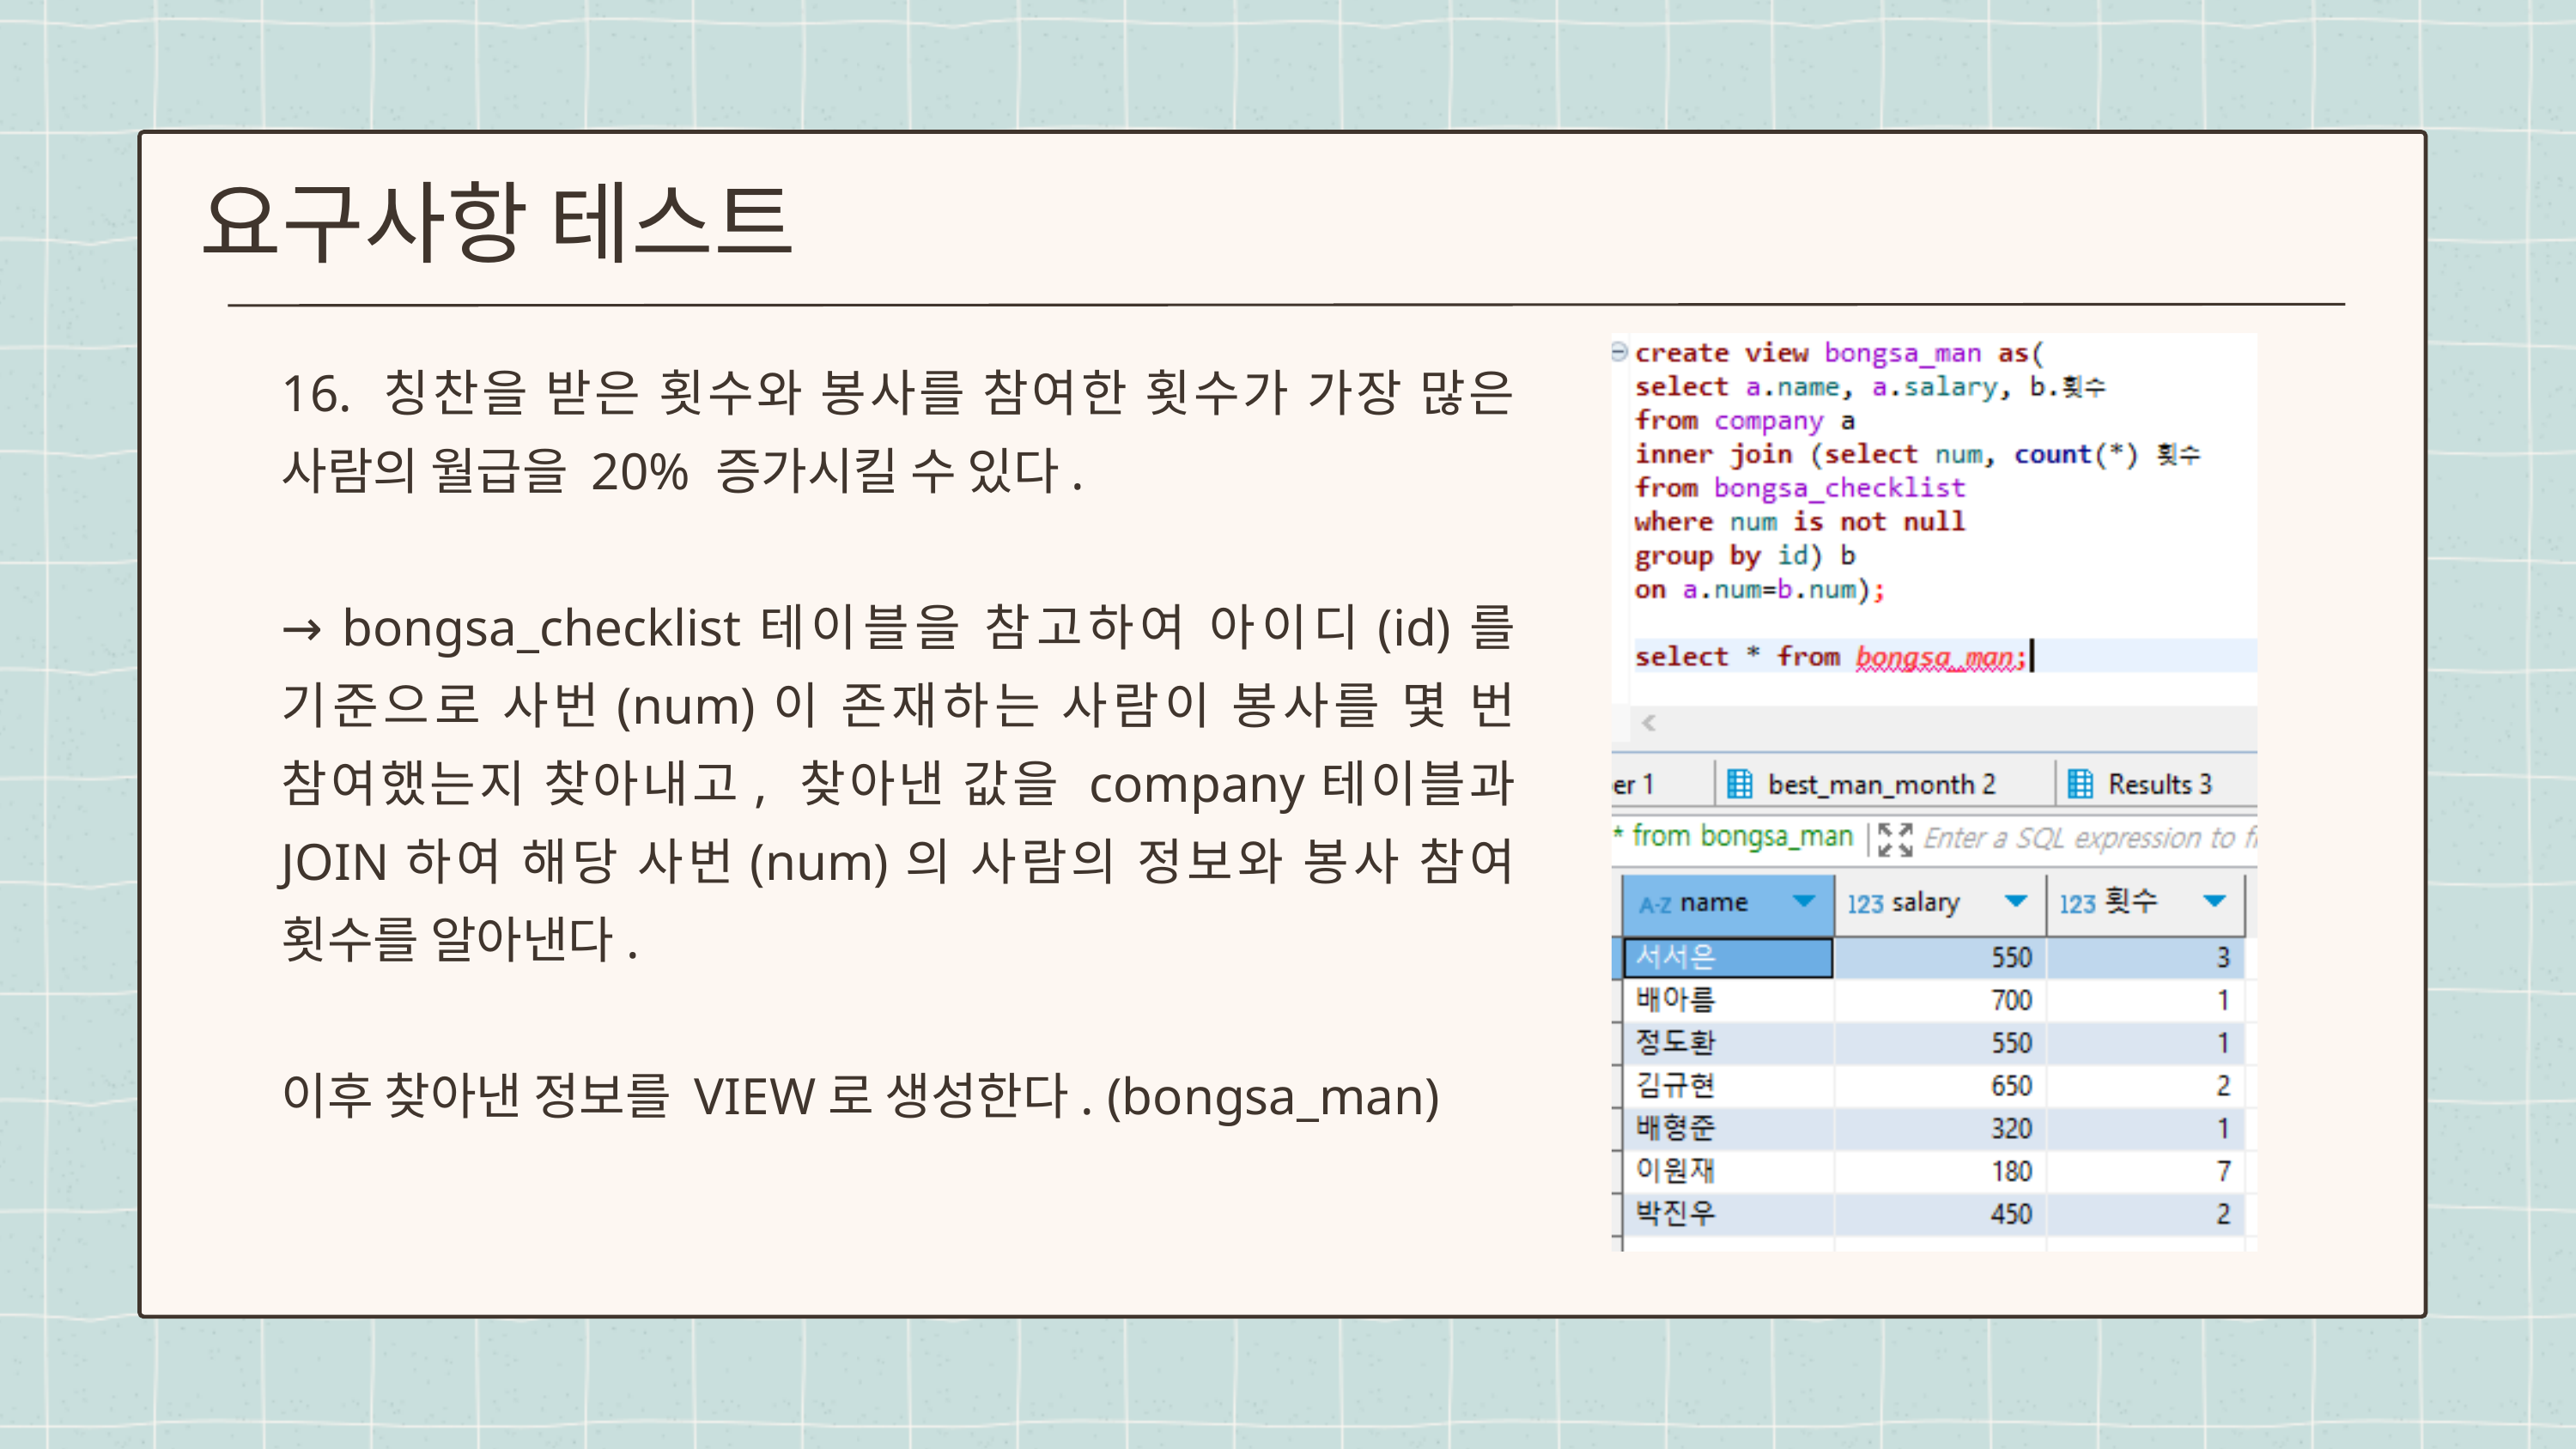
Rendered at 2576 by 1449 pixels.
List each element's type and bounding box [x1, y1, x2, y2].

text_box [139, 131, 2427, 1318]
text_box [0, 0, 2576, 1449]
